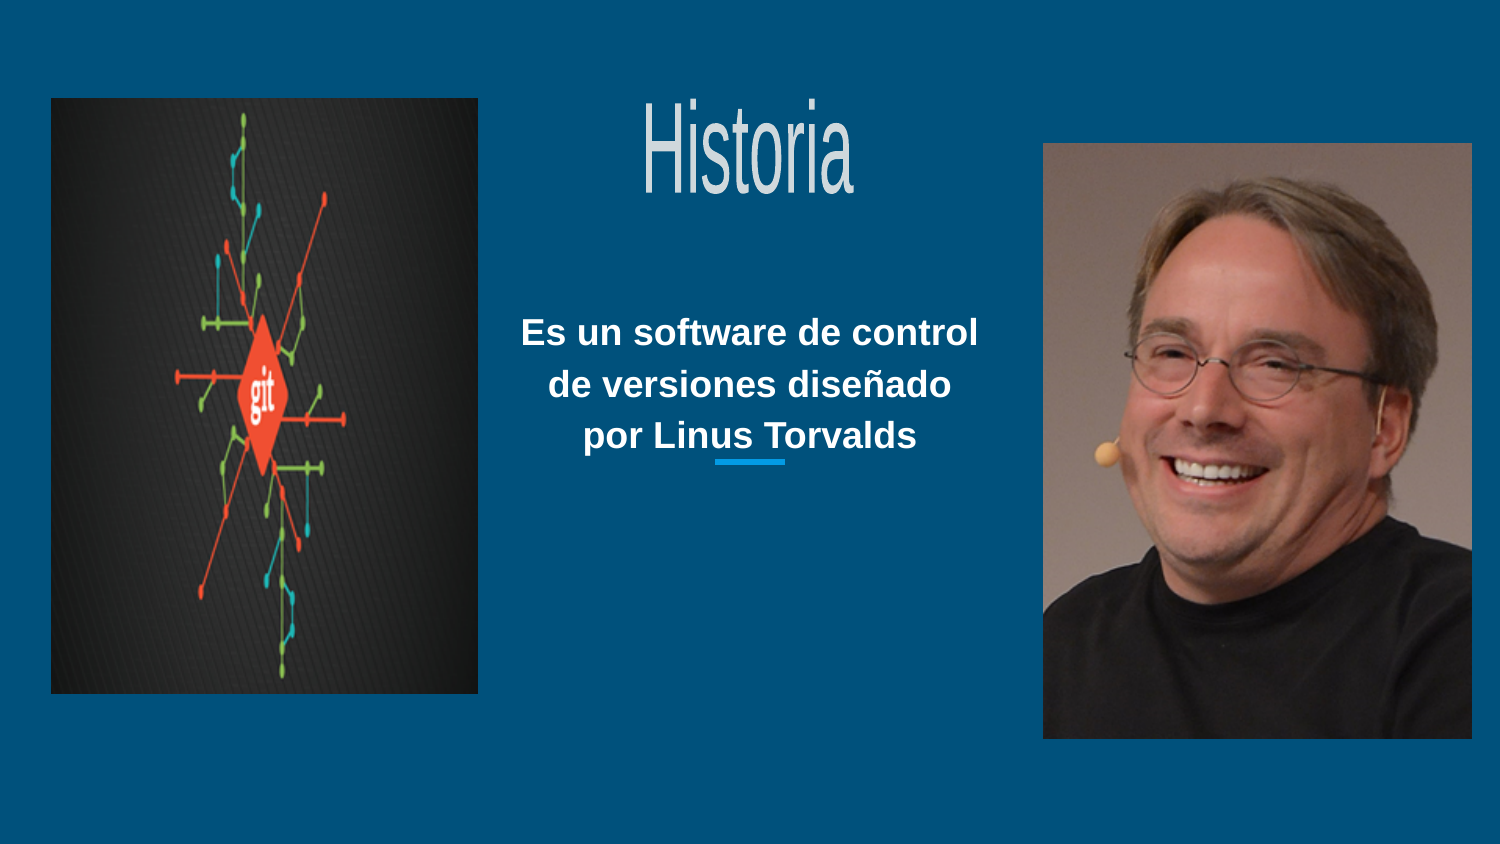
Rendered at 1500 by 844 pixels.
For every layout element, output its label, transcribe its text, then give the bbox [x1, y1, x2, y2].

picture [822, 124, 853, 193]
picture [789, 123, 803, 192]
picture [810, 125, 814, 192]
picture [691, 99, 695, 109]
picture [733, 109, 748, 193]
picture [691, 125, 695, 192]
picture [703, 124, 729, 193]
picture [647, 104, 681, 192]
picture [752, 124, 781, 193]
text_box Es un software de control de versiones diseñado por Linus Torvalds [503, 286, 996, 472]
picture [1044, 144, 1471, 738]
picture [52, 99, 477, 693]
picture [810, 99, 814, 109]
